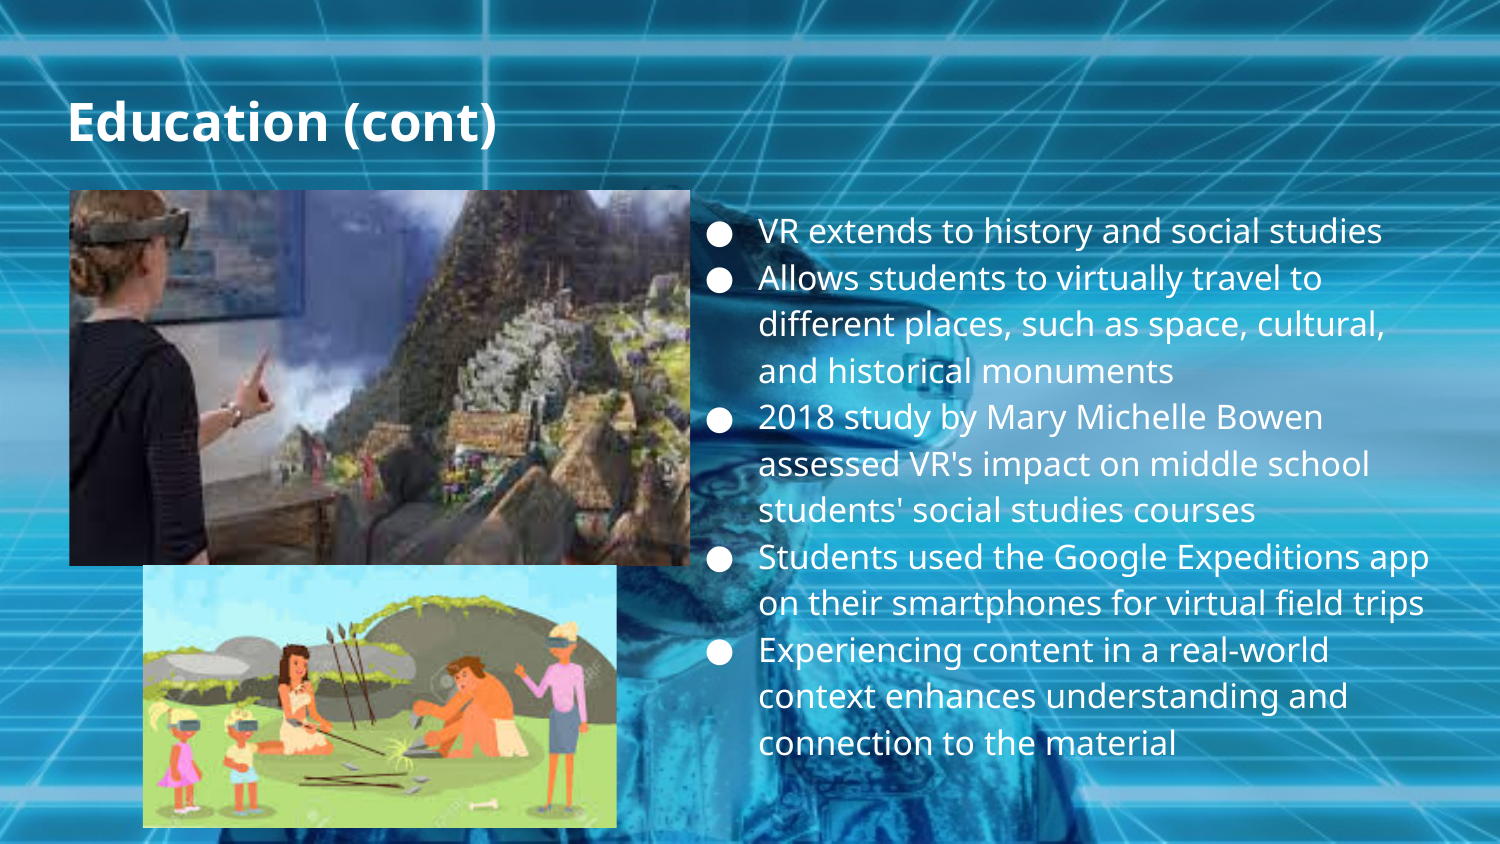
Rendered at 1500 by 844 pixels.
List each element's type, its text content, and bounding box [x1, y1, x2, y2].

list VR extends to history and social studies Allows students to virtually travel to different places, such as space, cultural, and historical monuments 2018 study by Mary Michelle Bowen assessed VR's impact on middle school students' social studies courses Students used the Google Expeditions app on their smartphones for virtual field trips Experiencing content in a real-world context enhances understanding and connection to the material [670, 189, 1468, 786]
title Education (cont) [51, 72, 1449, 167]
picture [0, 0, 1500, 844]
